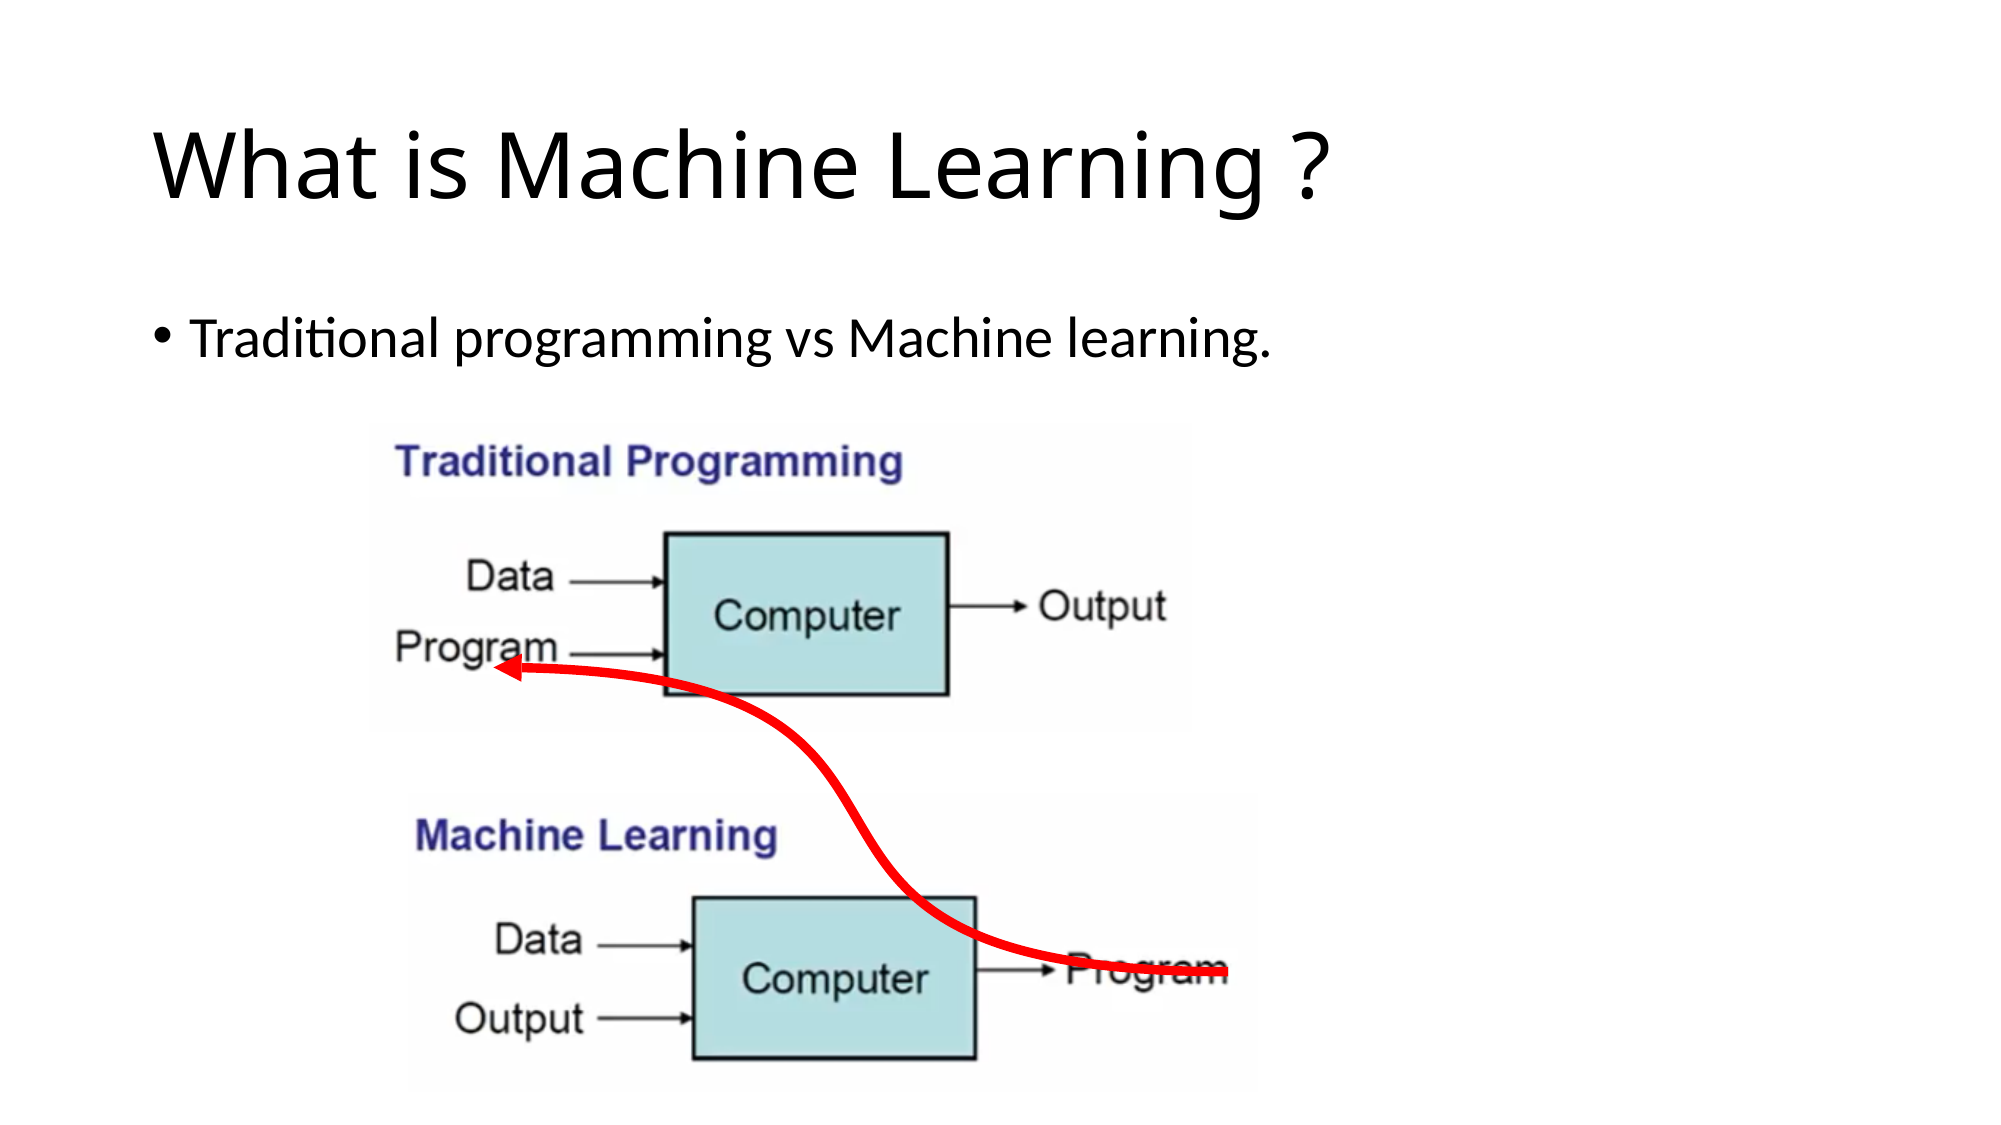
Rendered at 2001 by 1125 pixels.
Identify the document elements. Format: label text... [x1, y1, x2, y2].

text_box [493, 667, 1229, 972]
picture [407, 793, 1258, 1092]
list Traditional programming vs Machine learning. [137, 299, 1863, 1014]
title What is Machine Learning ? [137, 59, 1863, 278]
picture [369, 423, 1192, 733]
